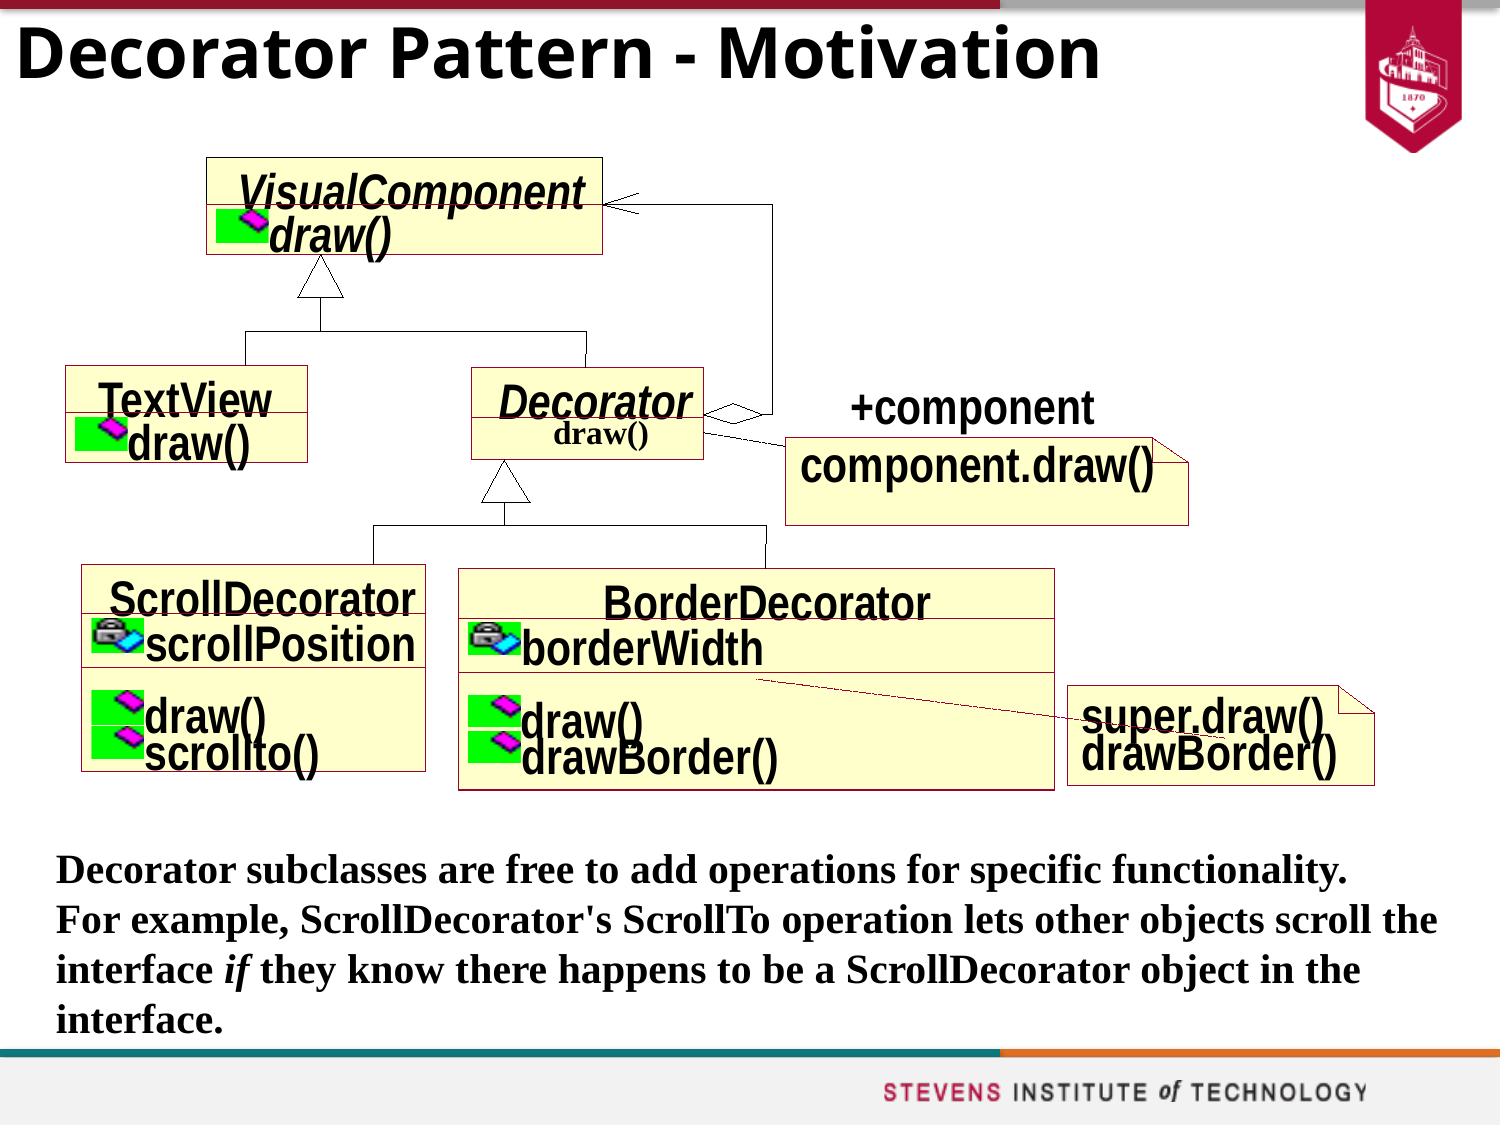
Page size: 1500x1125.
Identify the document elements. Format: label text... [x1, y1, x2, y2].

title Decorator Pattern - Motivation [0, 0, 1477, 117]
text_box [0, 125, 1447, 822]
text_box Decorator subclasses are free to add operations for specific functionality. For example, ScrollDecorator's ScrollTo operation lets other objects scroll the interface if they know there happens to be a ScrollDecorator object in the interface. [41, 834, 1500, 1049]
